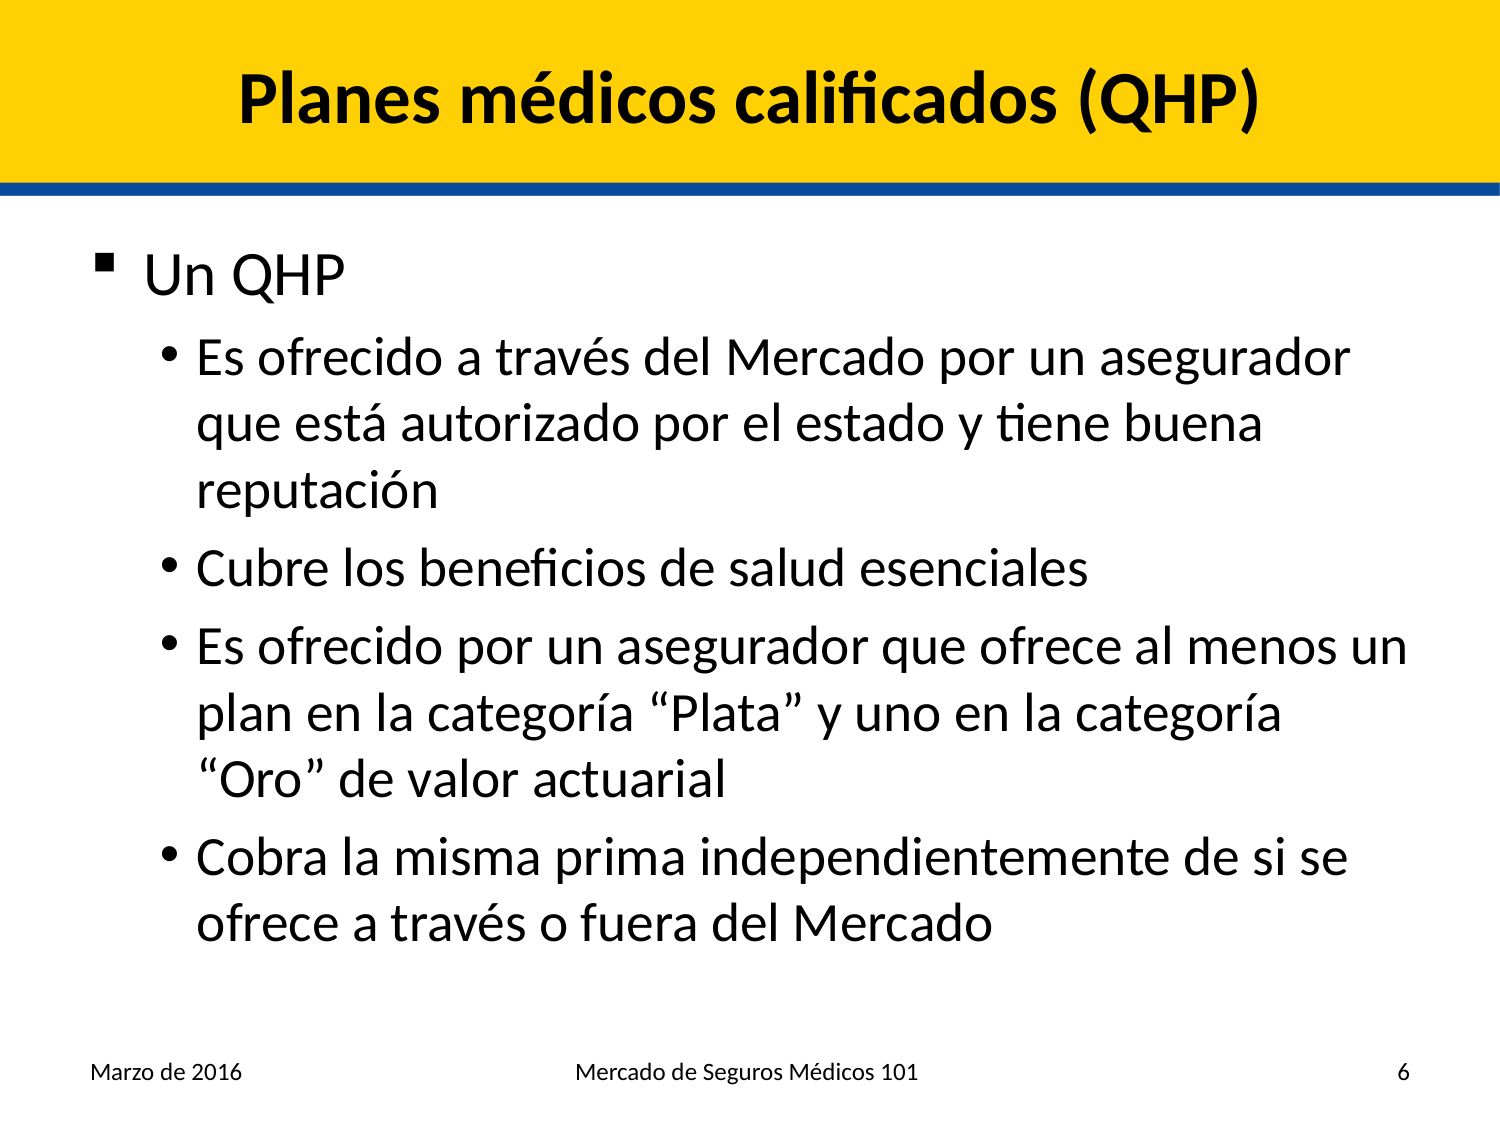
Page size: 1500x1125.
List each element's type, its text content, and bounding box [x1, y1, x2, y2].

footer Mercado de Seguros Médicos 101 [425, 1040, 1074, 1100]
slide_number Marzo de 2016 [75, 1040, 425, 1100]
slide_number 6 [1074, 1040, 1425, 1100]
list Un QHP Es ofrecido a través del Mercado por un asegurador que está autorizado por el estado y tiene buena reputación Cubre los beneficios de salud esenciales Es ofrecido por un asegurador que ofrece al menos un plan en la categoría “Plata” y uno en la categoría “Oro” de valor actuarial Cobra la misma prima independientemente de si se ofrece a través o fuera del Mercado [75, 224, 1425, 968]
title Planes médicos calificados (QHP) [0, 0, 1500, 188]
